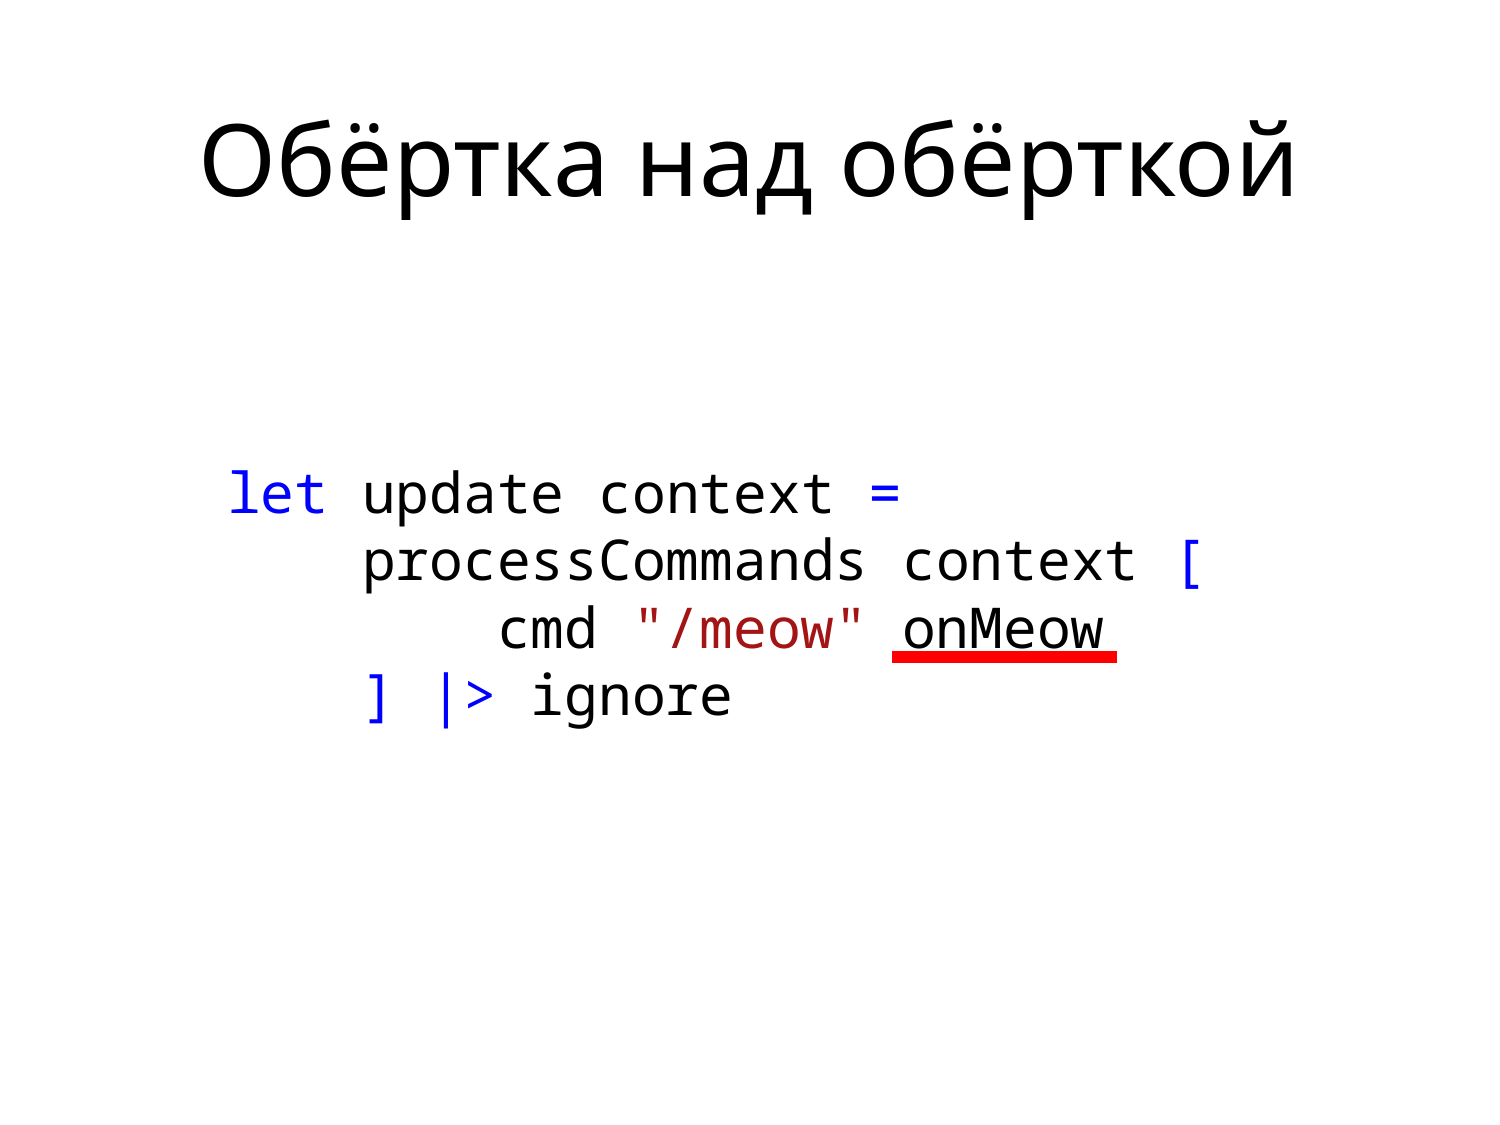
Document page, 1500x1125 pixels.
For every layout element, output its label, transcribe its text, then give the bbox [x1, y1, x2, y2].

text_box let update context = processCommands context [ cmd "/meow" onMeow ] |> ignore [212, 449, 1288, 735]
text_box Обёртка над обёрткой [184, 88, 1316, 224]
